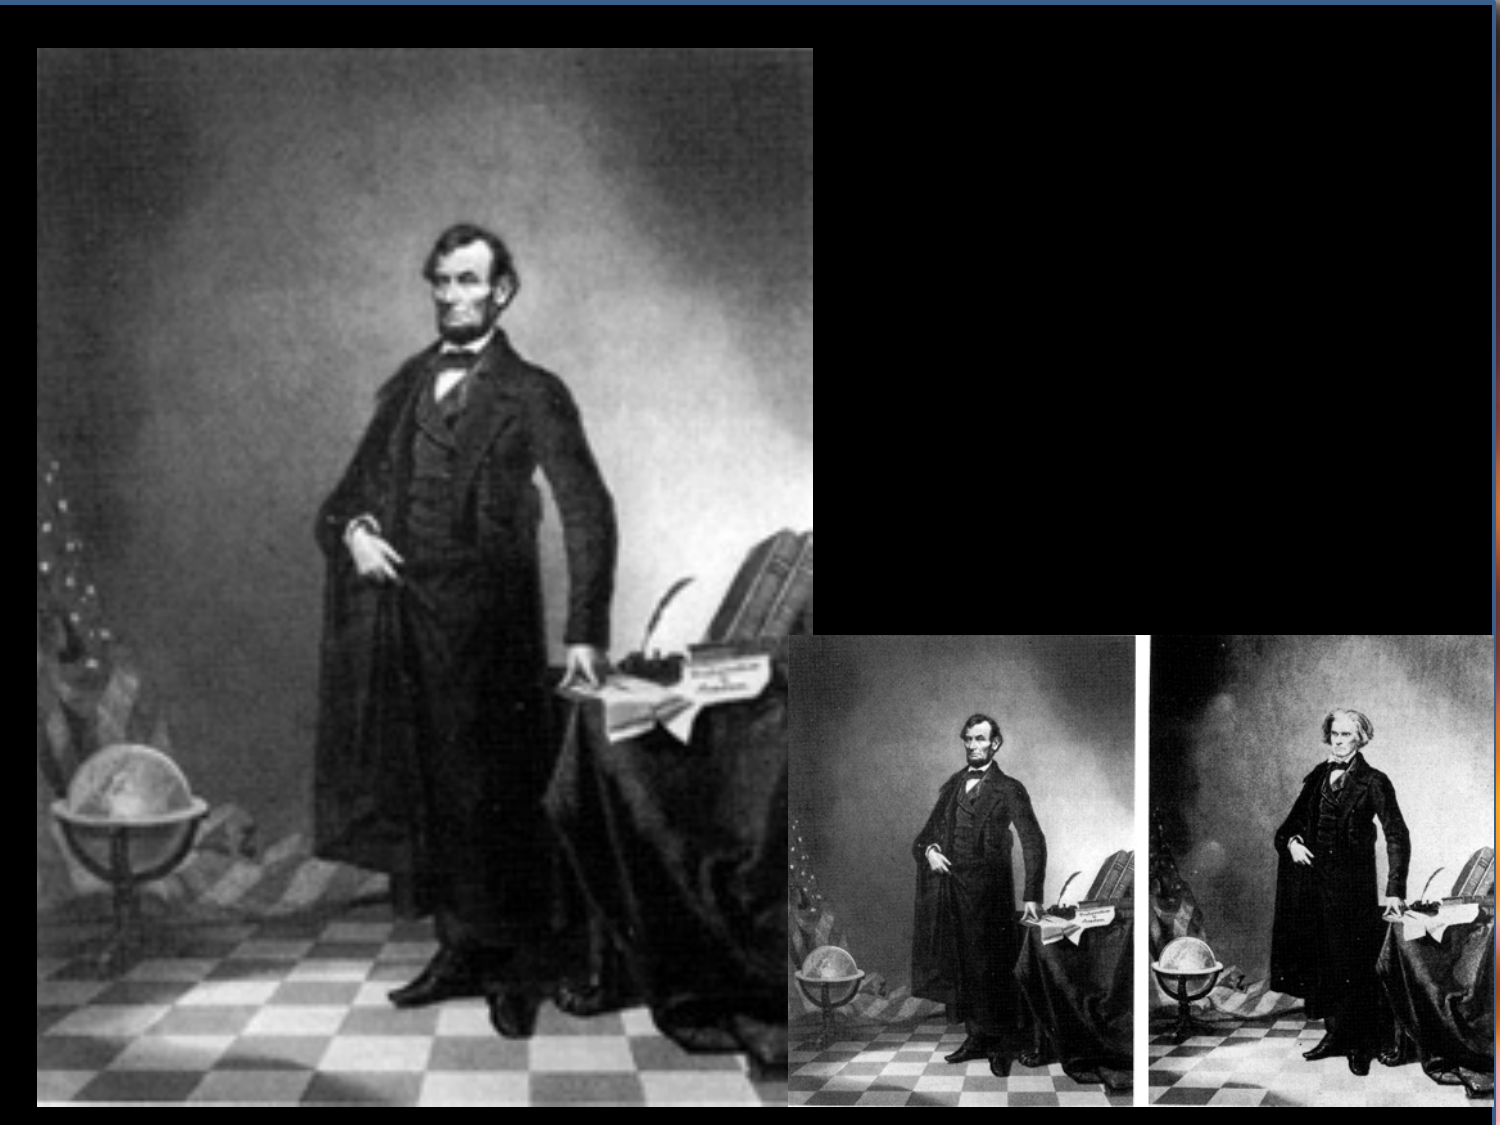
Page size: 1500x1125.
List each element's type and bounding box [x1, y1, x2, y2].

picture [37, 48, 1494, 1107]
text_box [0, 0, 1496, 1125]
picture [1496, 0, 1500, 1125]
